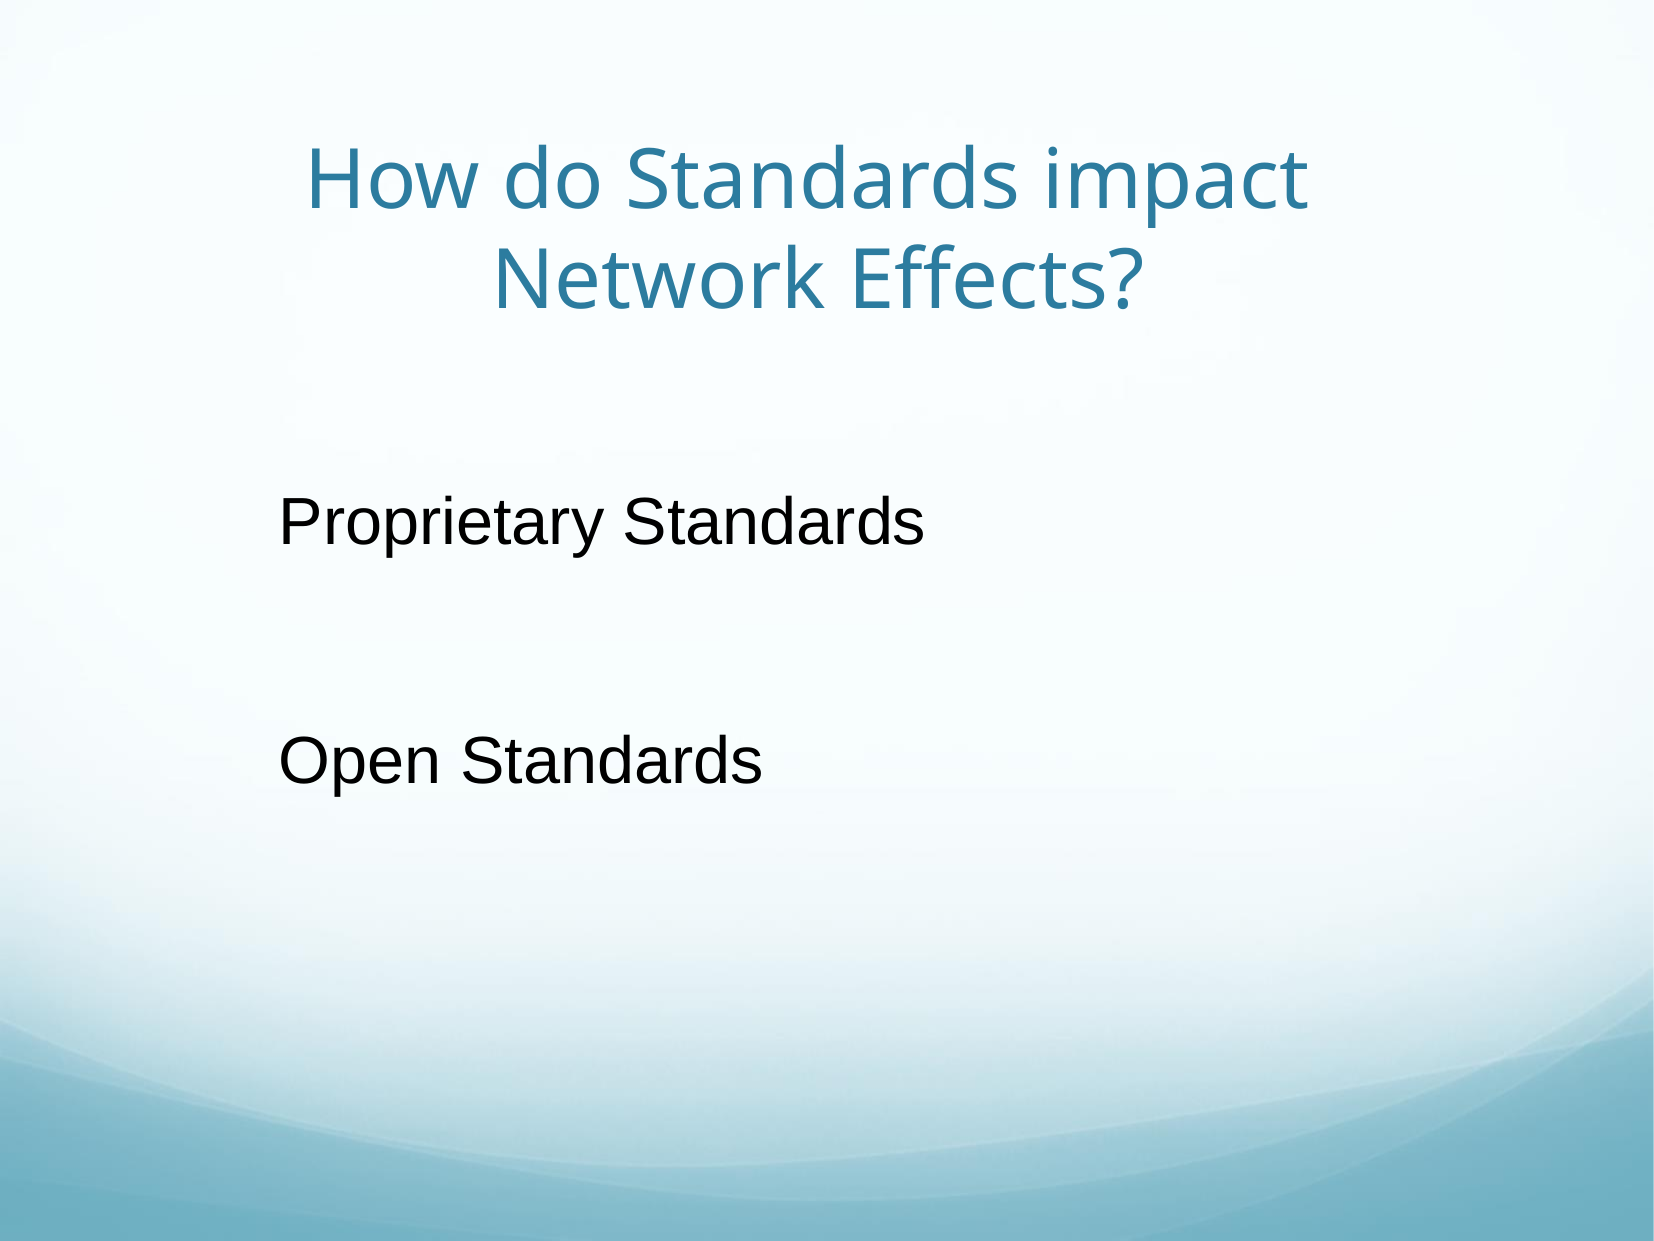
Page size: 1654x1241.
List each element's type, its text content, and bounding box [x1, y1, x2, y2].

picture [0, 0, 1654, 1241]
title How do Standards impact Network Effects? [101, 420, 1535, 613]
text_box Proprietary Standards Open Standards [264, 470, 1477, 805]
